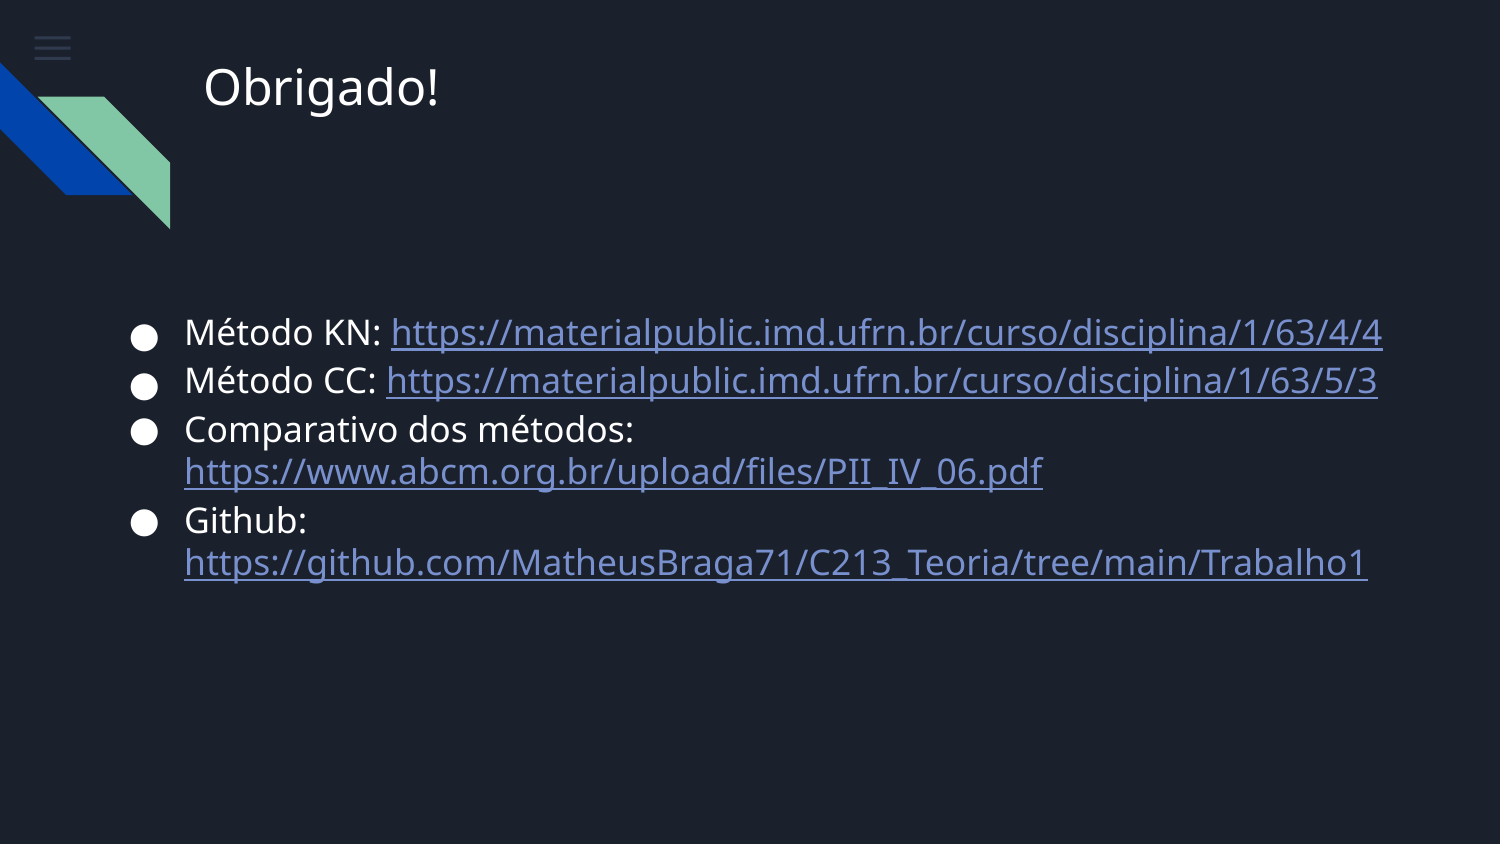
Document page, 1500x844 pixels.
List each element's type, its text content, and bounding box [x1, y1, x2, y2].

title Obrigado! [188, 40, 691, 154]
text_box Método KN: https://materialpublic.imd.ufrn.br/curso/disciplina/1/63/4/4 Método CC: https://materialpublic.imd.ufrn.br/curso/disciplina/1/63/5/3 Comparativo dos métodos: https://www.abcm.org.br/upload/files/PII_IV_06.pdf Github: https://github.com/MatheusBraga71/C213_Teoria/tree/main/Trabalho1 [94, 294, 1470, 549]
